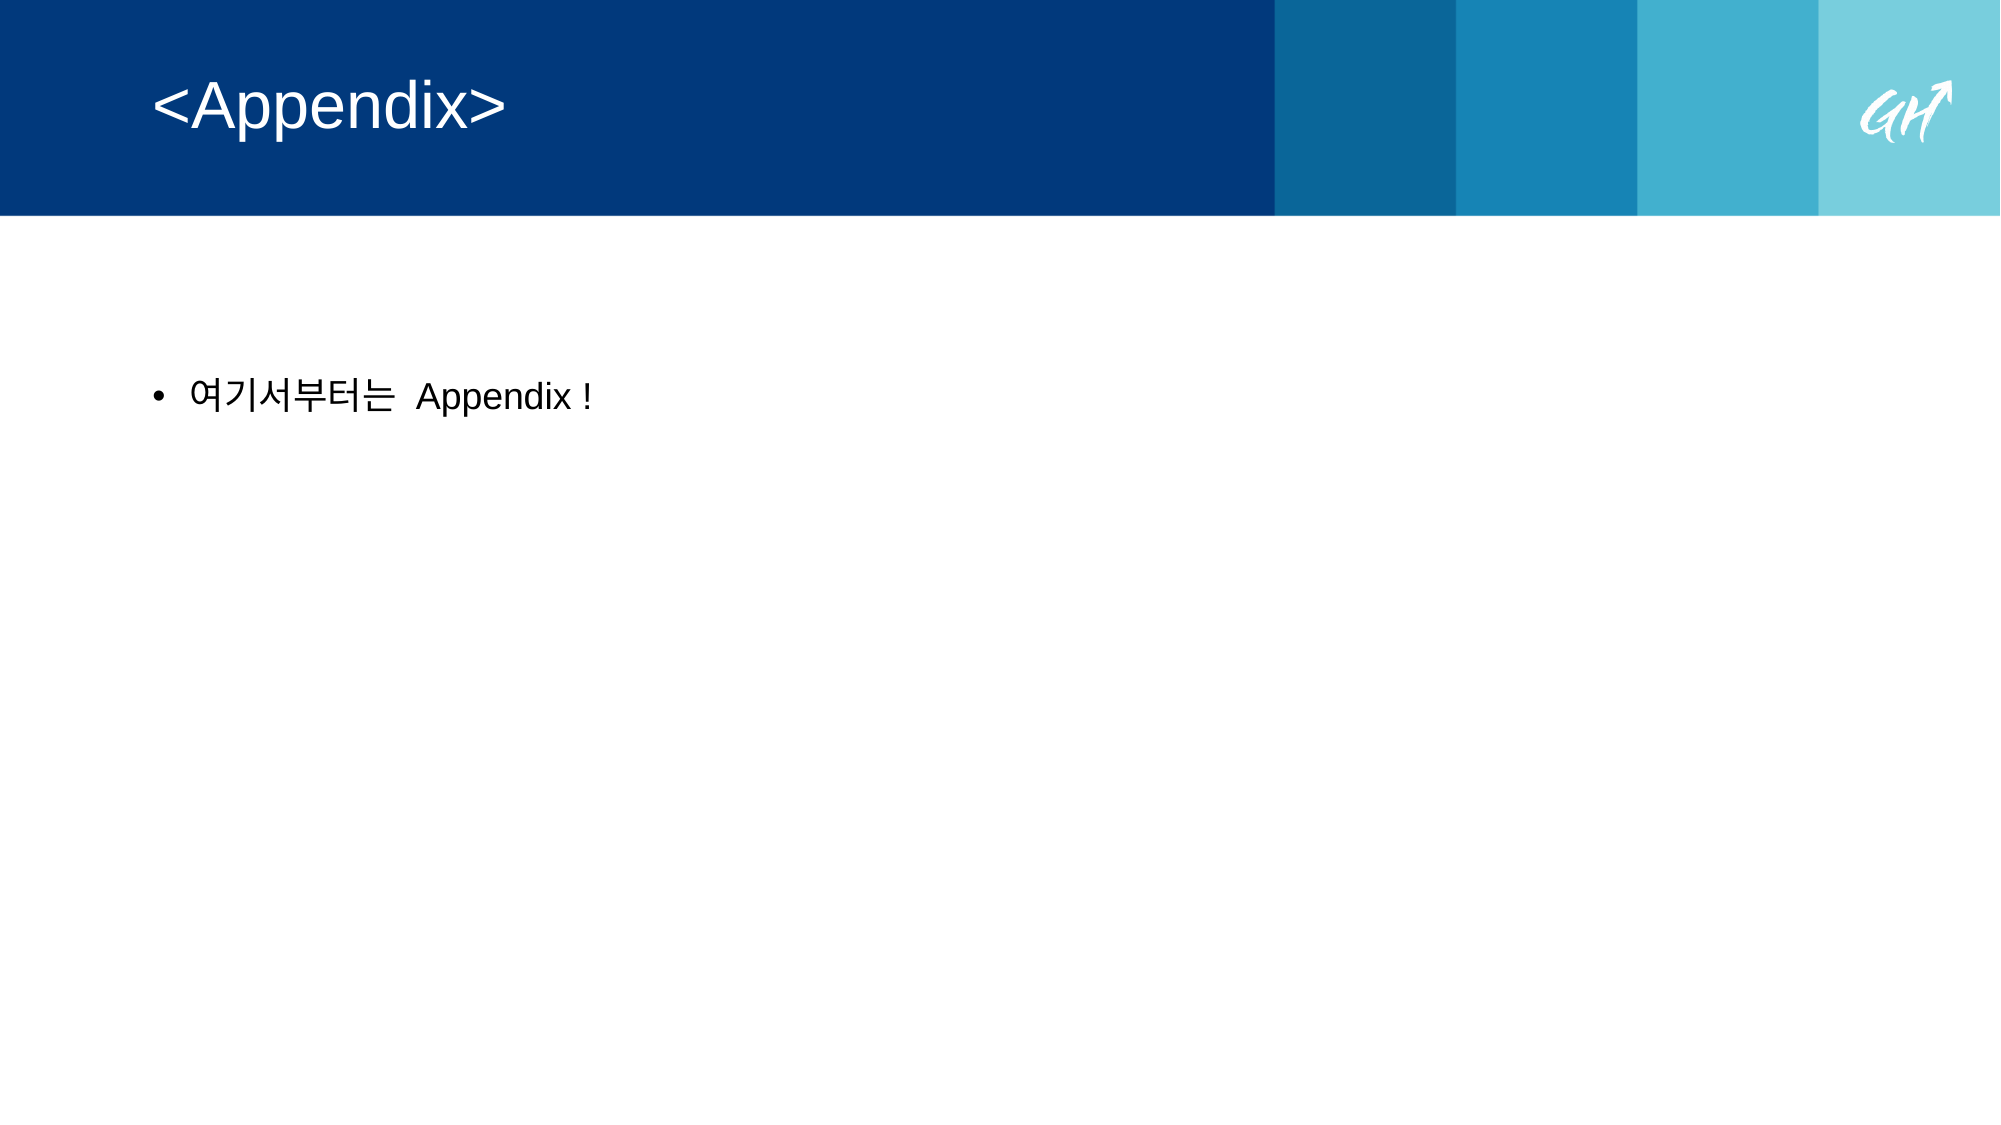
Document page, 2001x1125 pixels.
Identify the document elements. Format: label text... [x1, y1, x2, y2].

title <Appendix> [137, 0, 1863, 218]
picture [0, 0, 2000, 1125]
list 여기서부터는 Appendix ! [137, 371, 1863, 1004]
